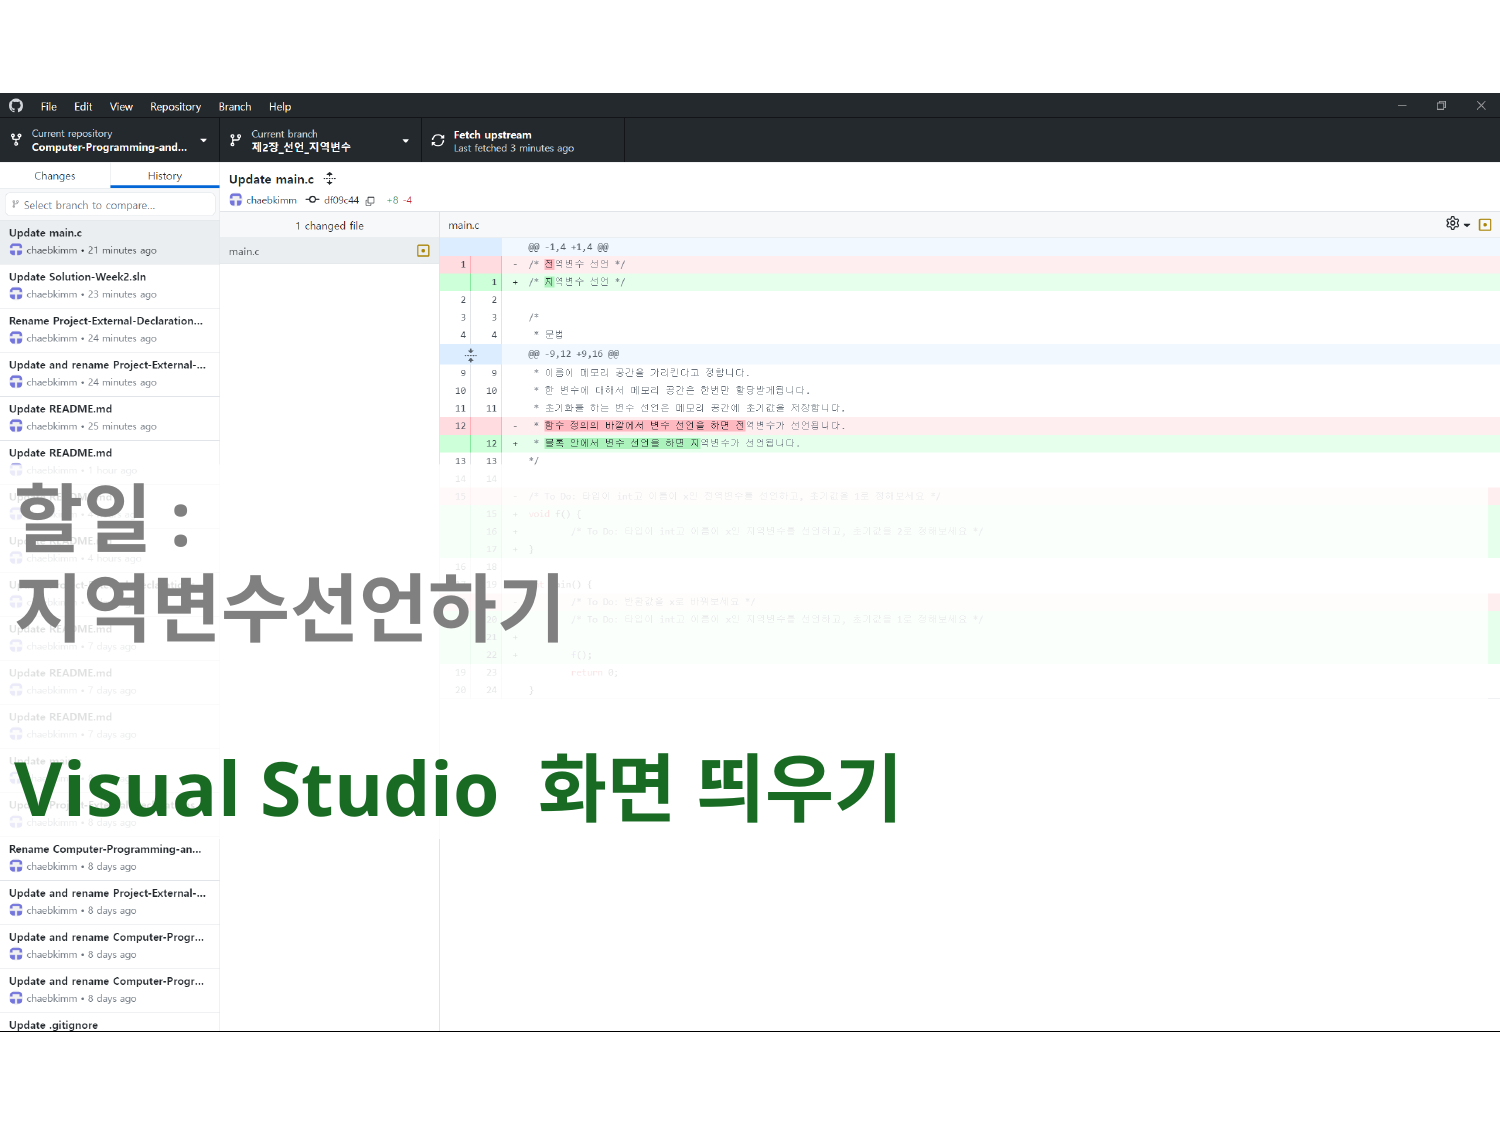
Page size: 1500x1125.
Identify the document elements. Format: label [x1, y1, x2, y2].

picture [0, 93, 1500, 1032]
